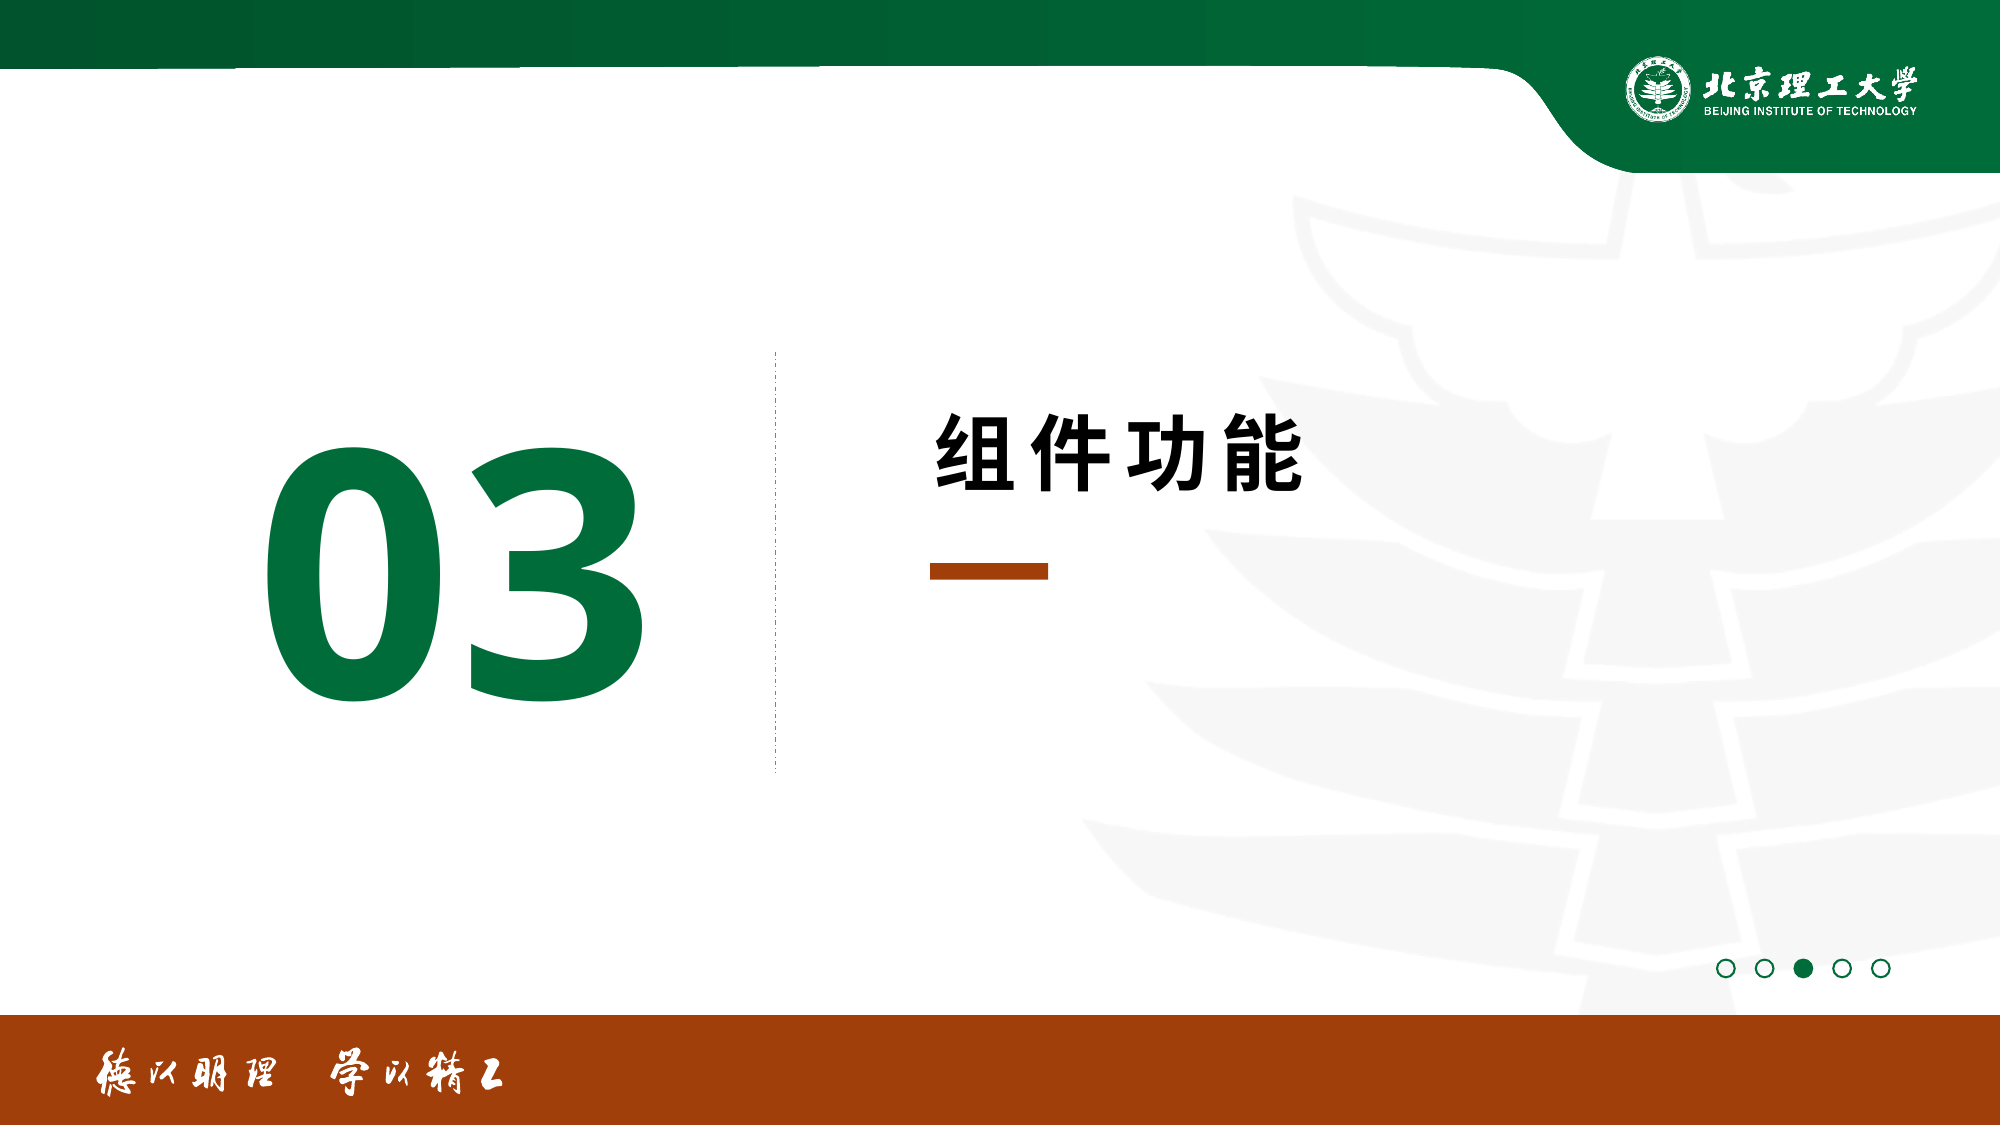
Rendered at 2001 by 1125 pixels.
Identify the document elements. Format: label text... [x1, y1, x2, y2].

text_box 03 [240, 345, 672, 776]
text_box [1716, 959, 1890, 978]
picture [1606, 40, 1939, 134]
text_box [929, 562, 1049, 581]
picture [1081, 0, 2001, 1110]
text_box 组件功能 [919, 393, 1320, 509]
